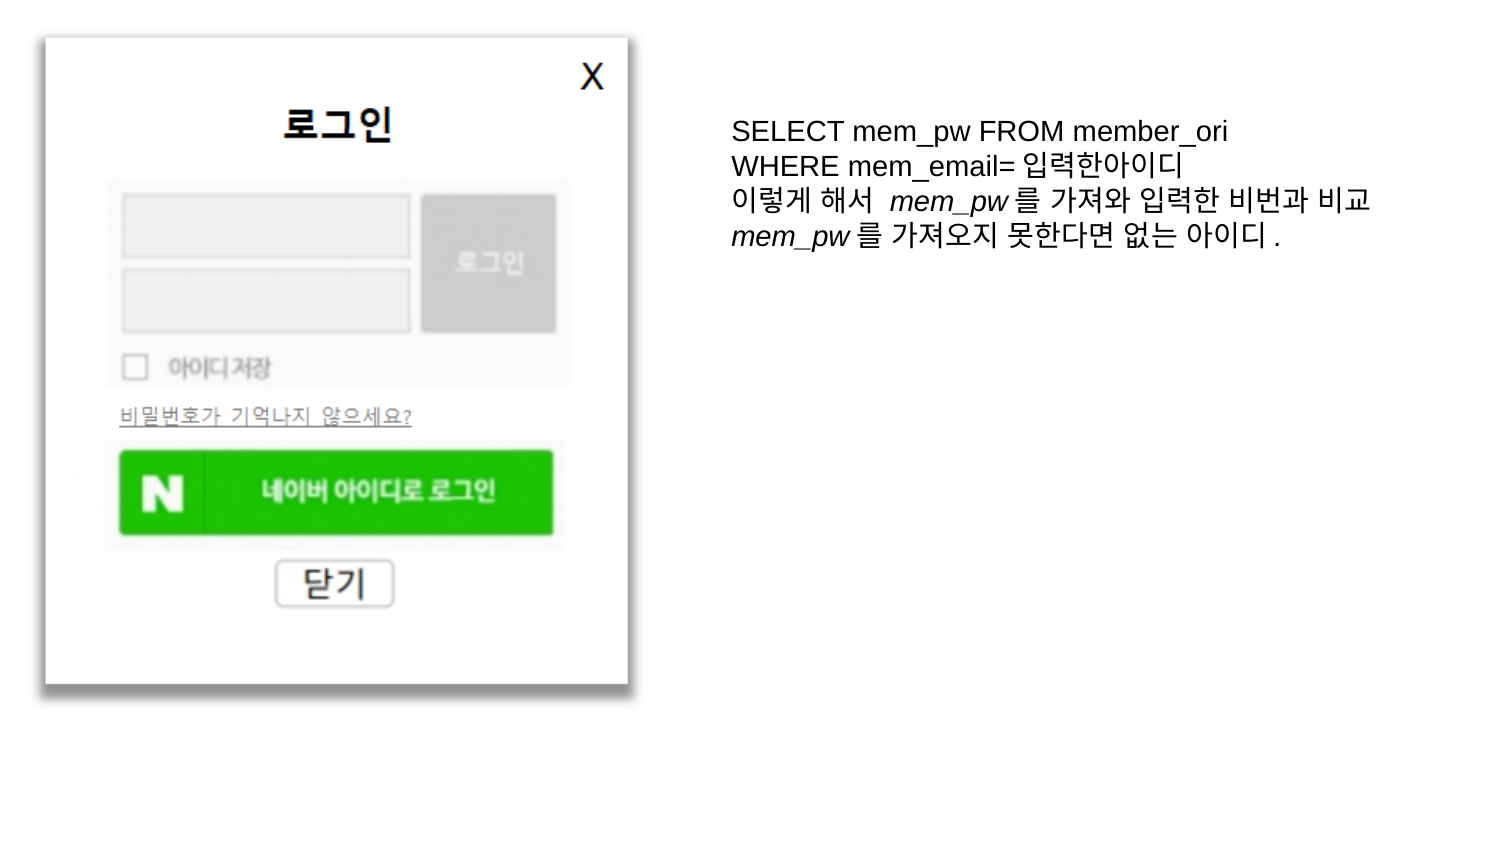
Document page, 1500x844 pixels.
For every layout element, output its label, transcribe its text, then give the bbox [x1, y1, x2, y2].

text_box SELECT mem_pw FROM member_ori WHERE mem_email=입력한아이디 이렇게 해서 mem_pw를 가져와 입력한 비번과 비교 mem_pw를 가져오지 못한다면 없는 아이디. [716, 97, 1416, 267]
picture [24, 24, 651, 715]
